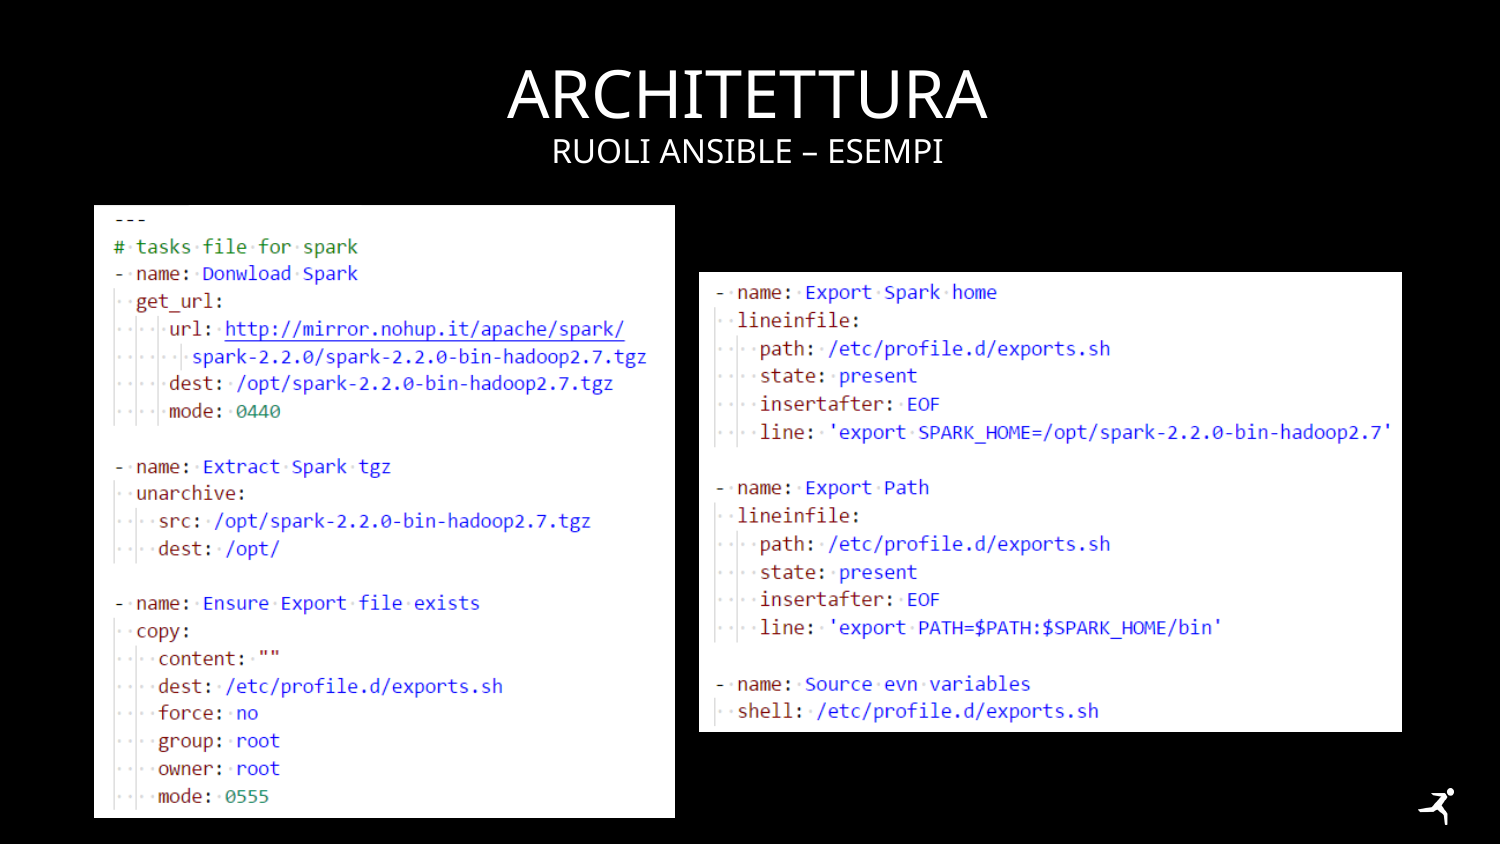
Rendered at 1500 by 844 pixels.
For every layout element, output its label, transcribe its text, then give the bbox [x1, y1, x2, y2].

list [93, 205, 676, 818]
title architettura [94, 66, 1402, 111]
picture [1418, 788, 1454, 825]
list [699, 272, 1402, 732]
subtitle Ruoli ansible – esempi [94, 123, 1402, 178]
